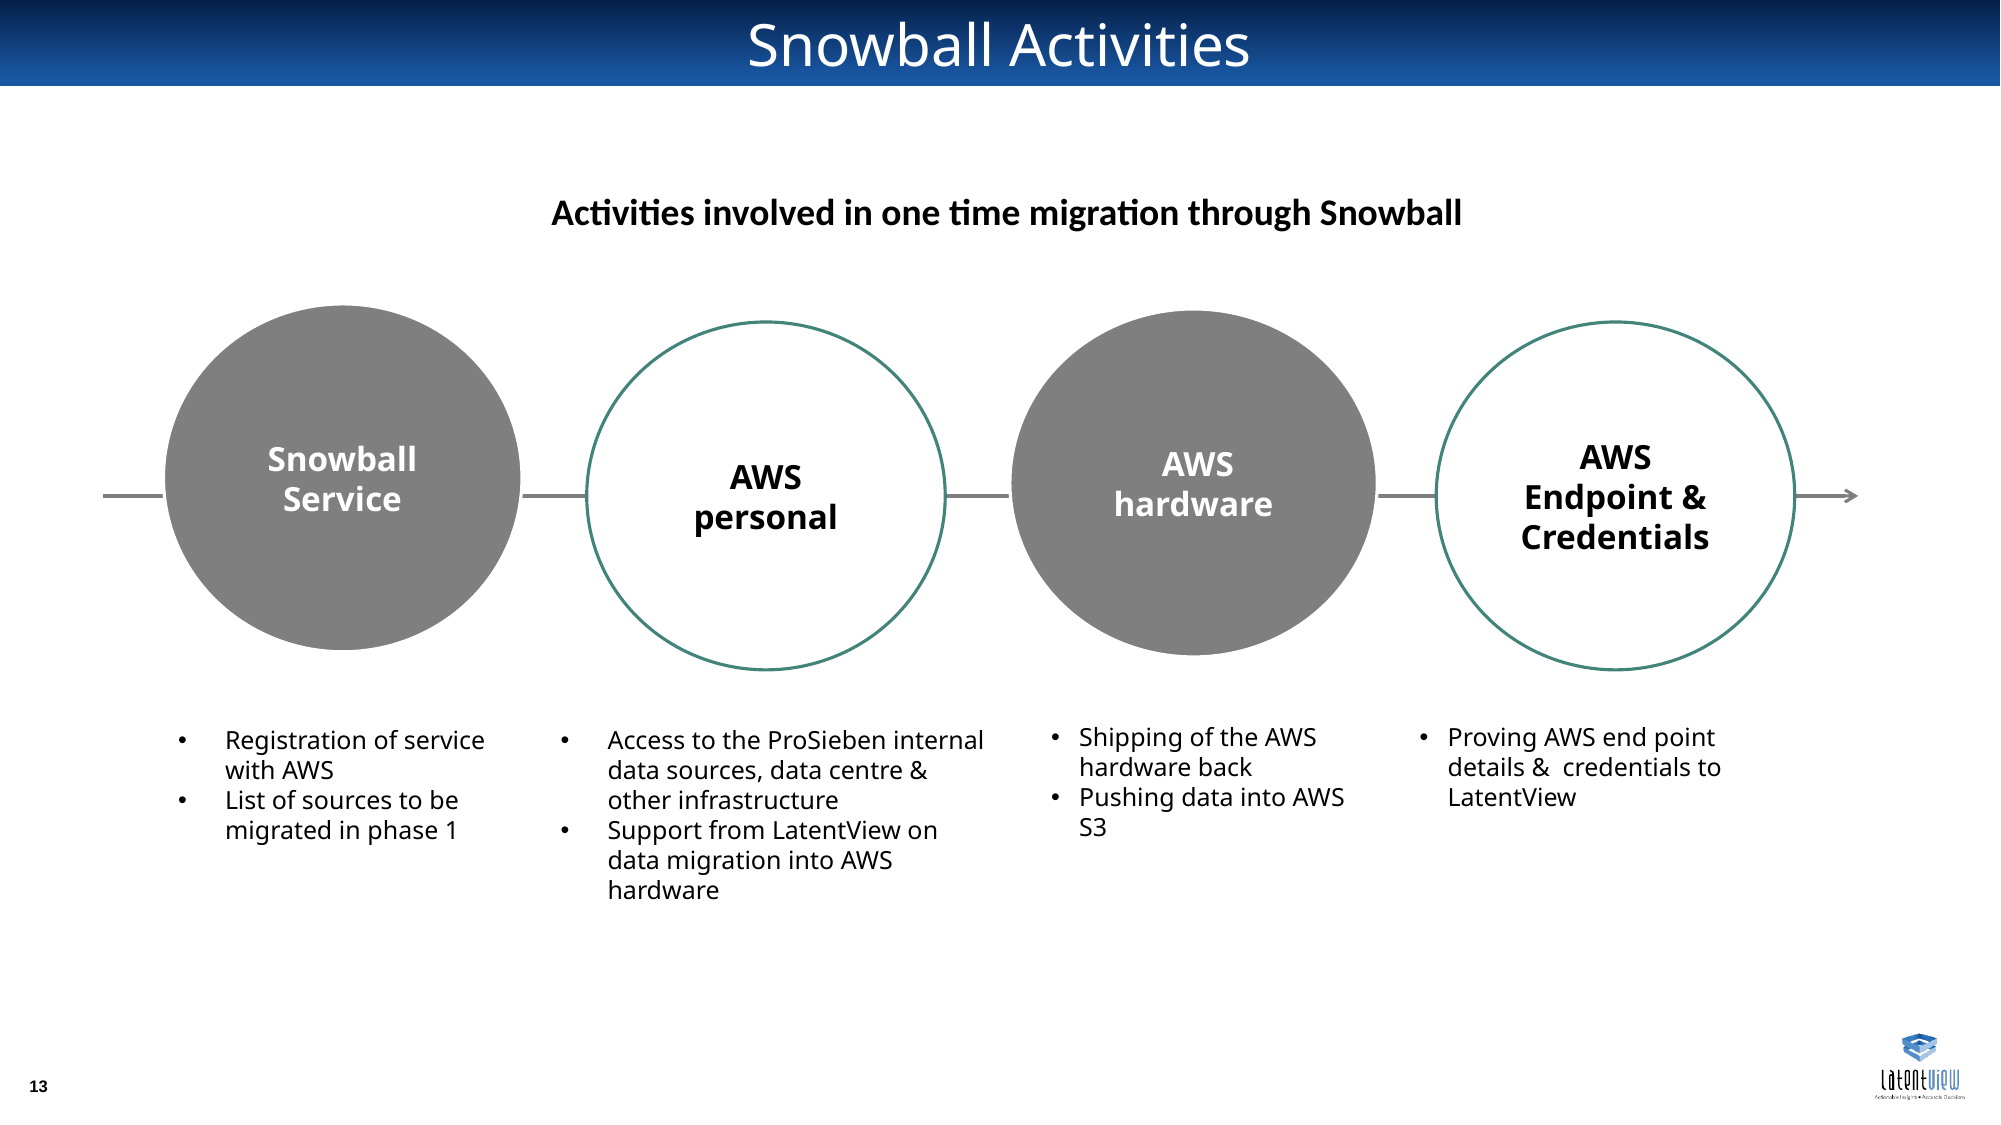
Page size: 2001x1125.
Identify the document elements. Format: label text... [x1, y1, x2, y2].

text_box Activities involved in one time migration through Snowball [536, 180, 1479, 241]
picture [1860, 1024, 1980, 1109]
title Snowball Activities [0, 0, 2000, 87]
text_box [163, 303, 1808, 884]
slide_number 13 [19, 1070, 58, 1100]
